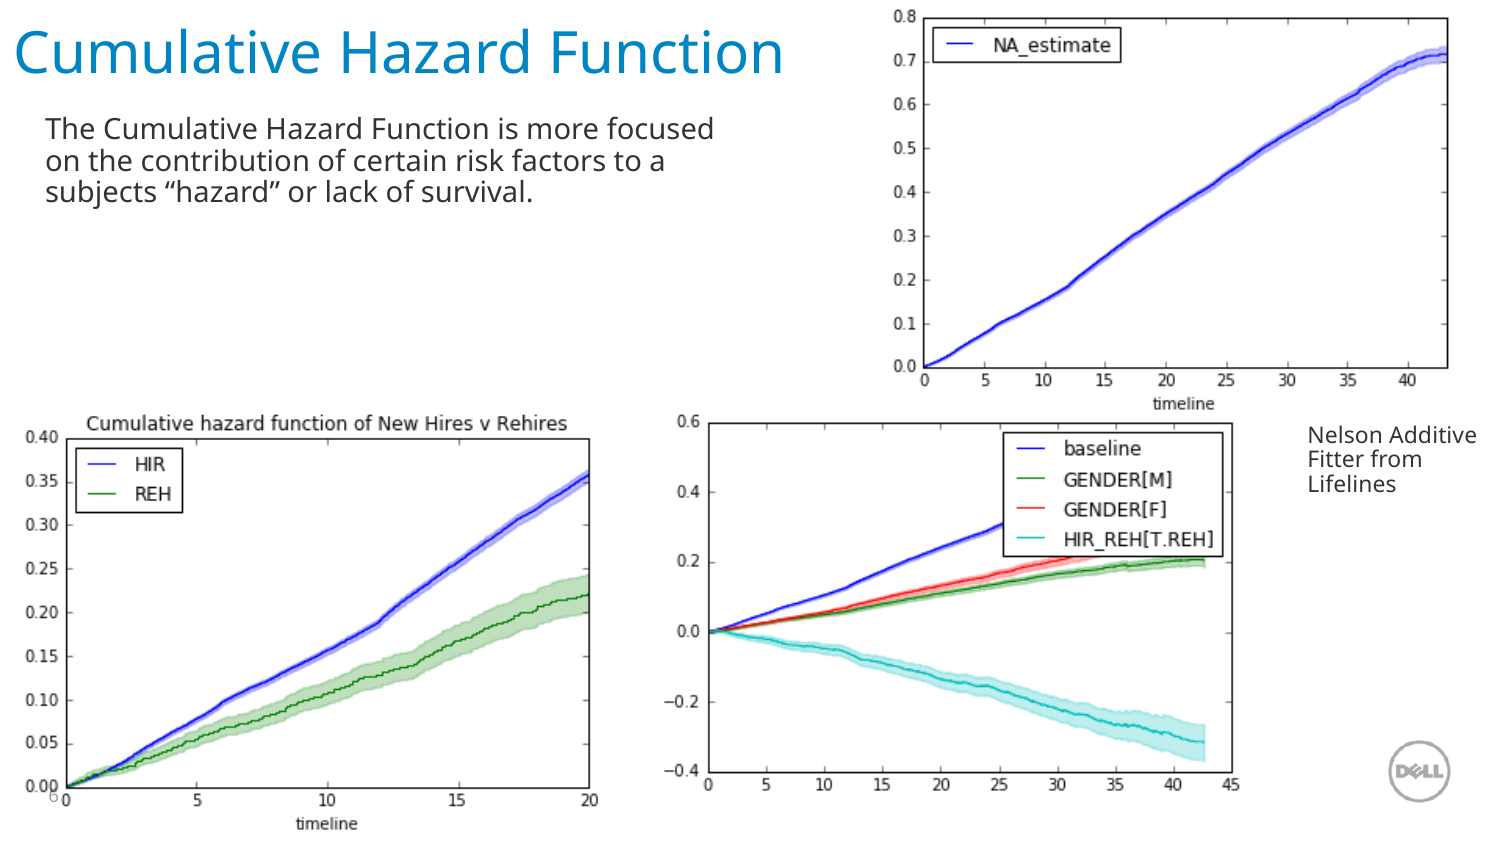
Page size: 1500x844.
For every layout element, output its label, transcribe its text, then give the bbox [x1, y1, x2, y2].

picture [652, 0, 1459, 805]
picture [1380, 732, 1458, 810]
text_box The Cumulative Hazard Function is more focused on the contribution of certain risk factors to a subjects “hazard” or lack of survival. [45, 114, 742, 224]
picture [13, 404, 610, 844]
text_box Nelson Additive Fitter from Lifelines [1307, 423, 1500, 533]
title Cumulative Hazard Function [13, 22, 876, 133]
